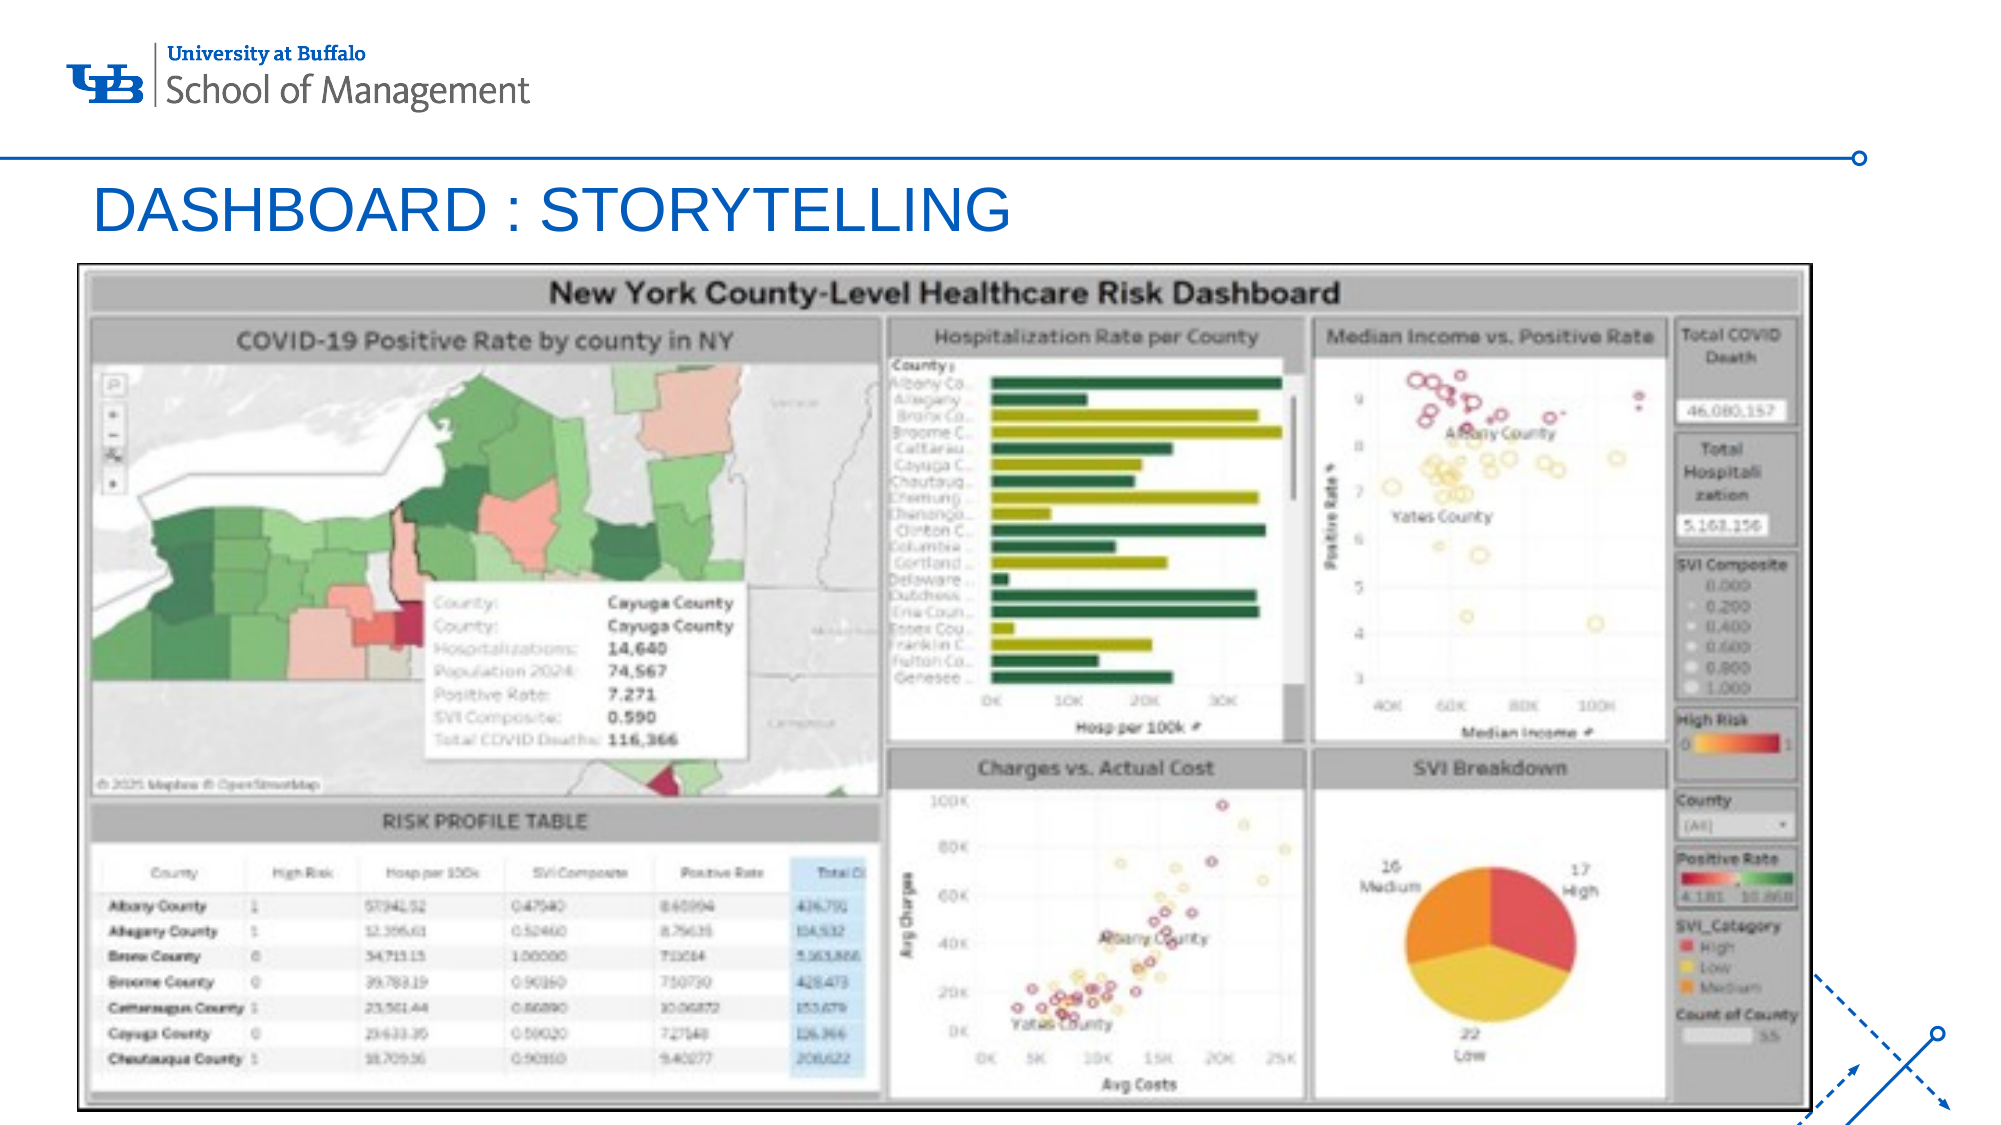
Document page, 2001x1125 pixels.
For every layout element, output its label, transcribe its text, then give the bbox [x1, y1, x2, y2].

picture [0, 0, 2000, 1125]
title DASHBOARD : STORYTELLING [77, 134, 1803, 253]
